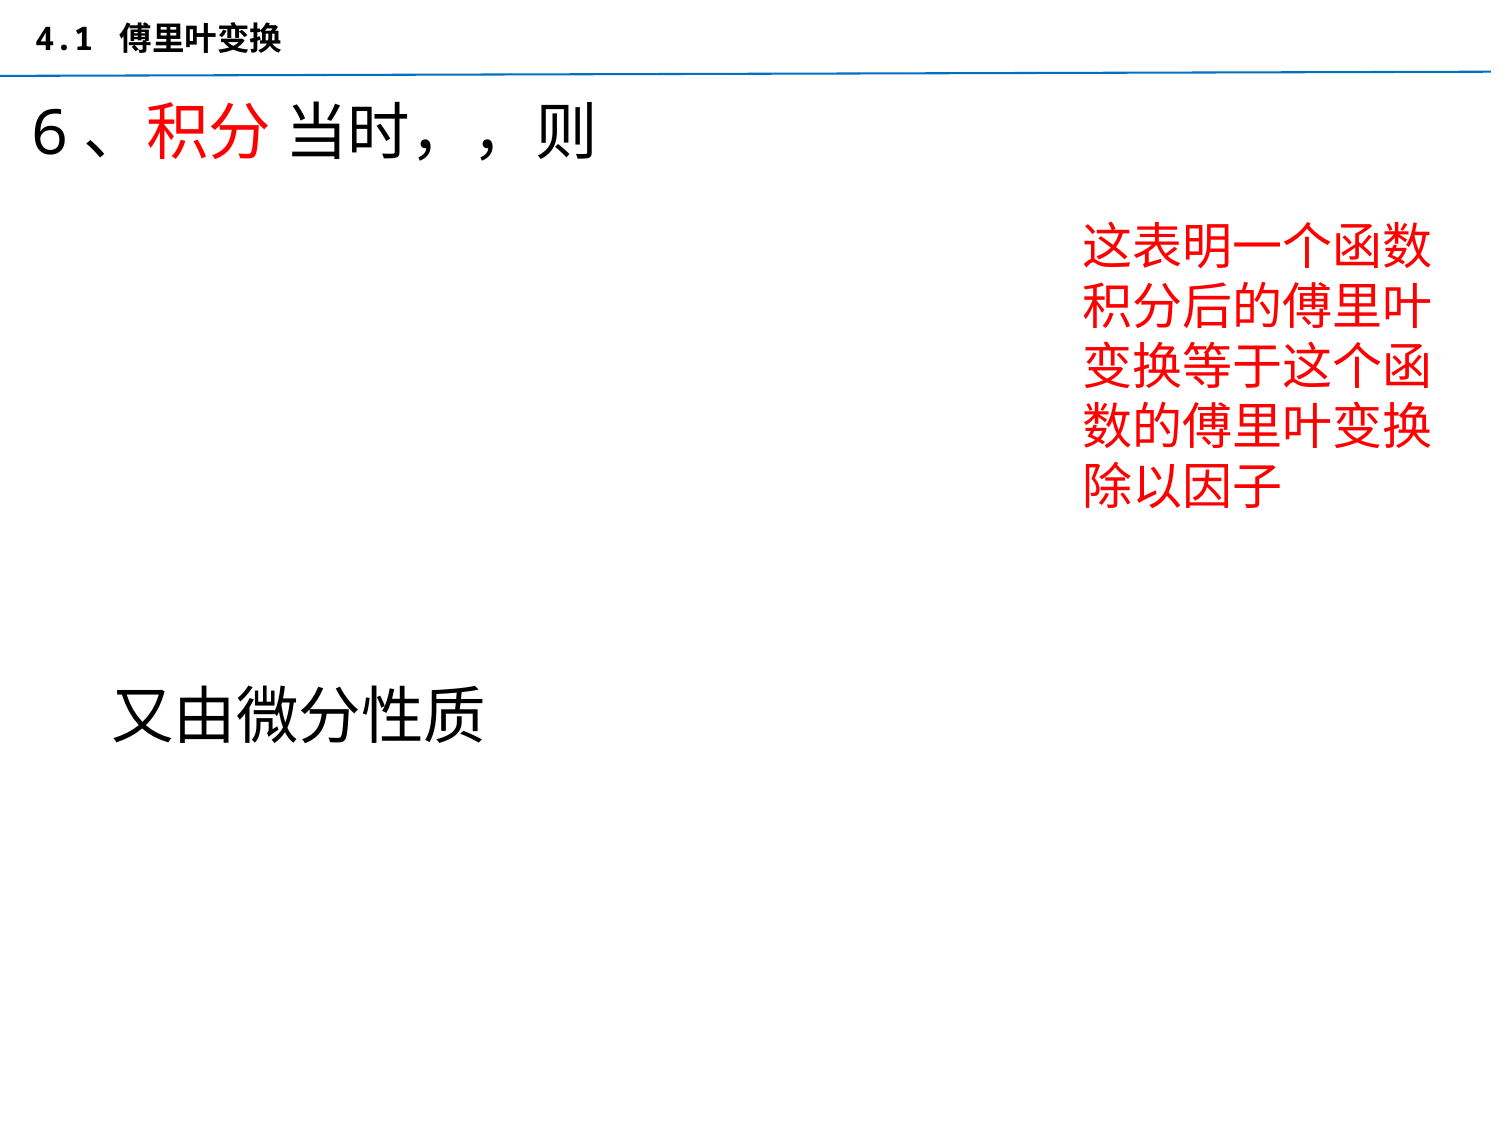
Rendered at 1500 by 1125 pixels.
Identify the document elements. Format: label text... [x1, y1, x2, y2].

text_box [0, 0, 1491, 76]
text_box 又由微分性质 [100, 634, 508, 755]
